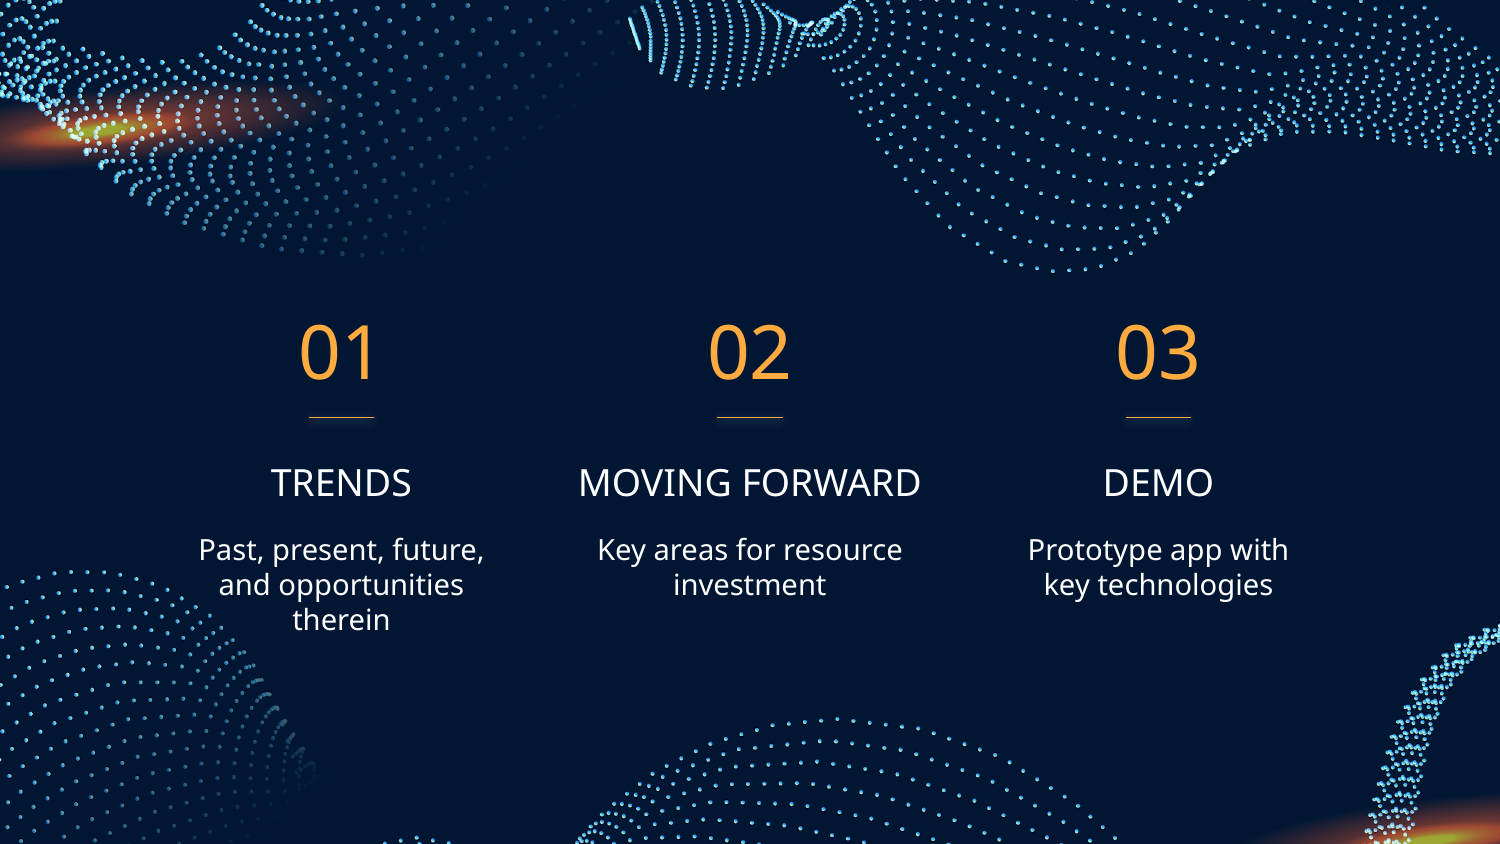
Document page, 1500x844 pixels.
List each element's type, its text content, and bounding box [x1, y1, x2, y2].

title 02 [580, 290, 920, 410]
subtitle Key areas for resource investment [580, 516, 920, 719]
title TRENDS [171, 429, 512, 516]
title 01 [171, 290, 512, 410]
subtitle Past, present, future, and opportunities therein [171, 516, 512, 719]
title 03 [988, 290, 1328, 410]
subtitle Prototype app with key technologies [988, 516, 1328, 719]
title MOVING FORWARD [526, 429, 974, 519]
picture [0, 0, 1500, 844]
title DEMO [988, 429, 1328, 516]
